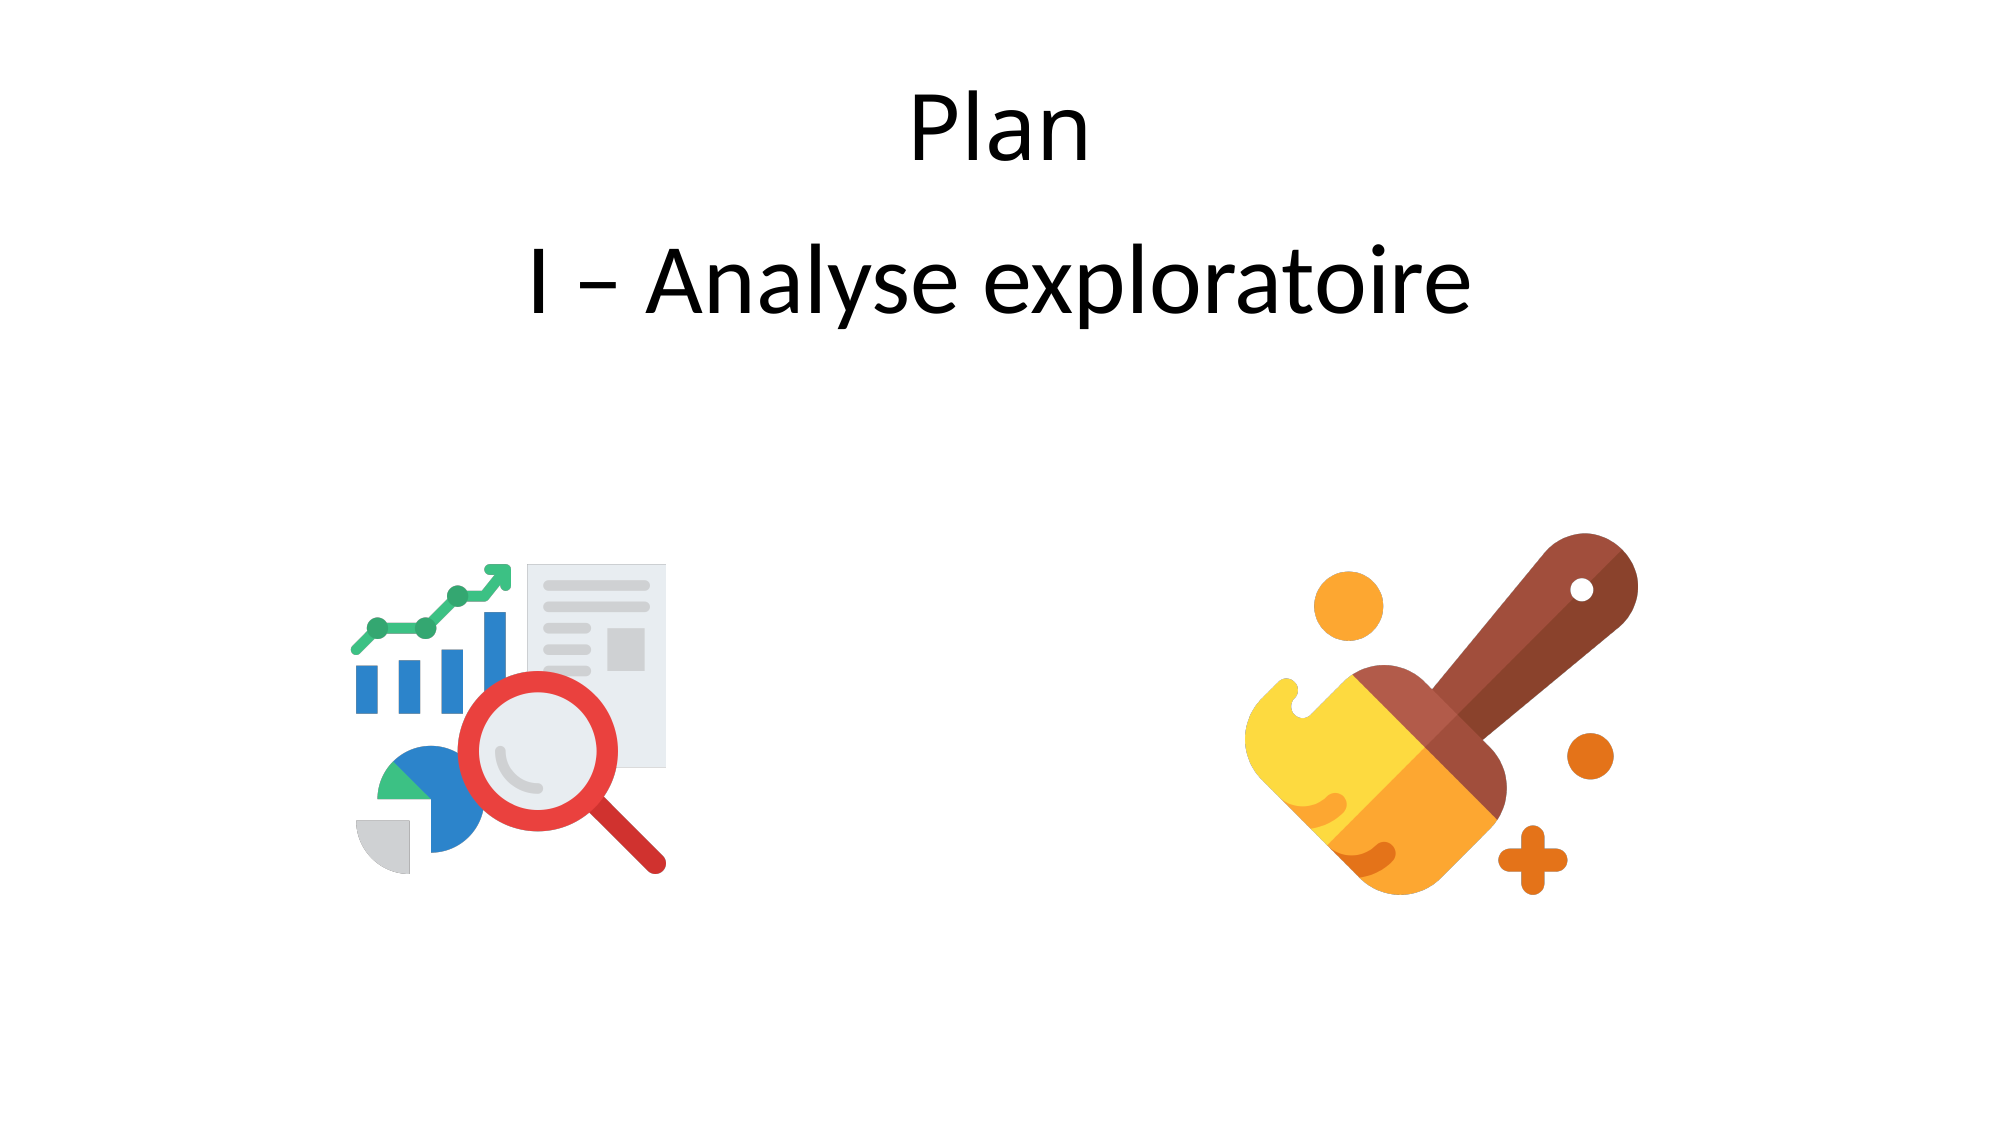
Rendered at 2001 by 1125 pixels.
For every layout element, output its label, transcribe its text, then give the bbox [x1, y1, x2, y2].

picture [1245, 517, 1638, 911]
title Plan [99, 90, 1900, 172]
picture [340, 548, 682, 890]
text_box I – Analyse exploratoire [453, 205, 1546, 341]
